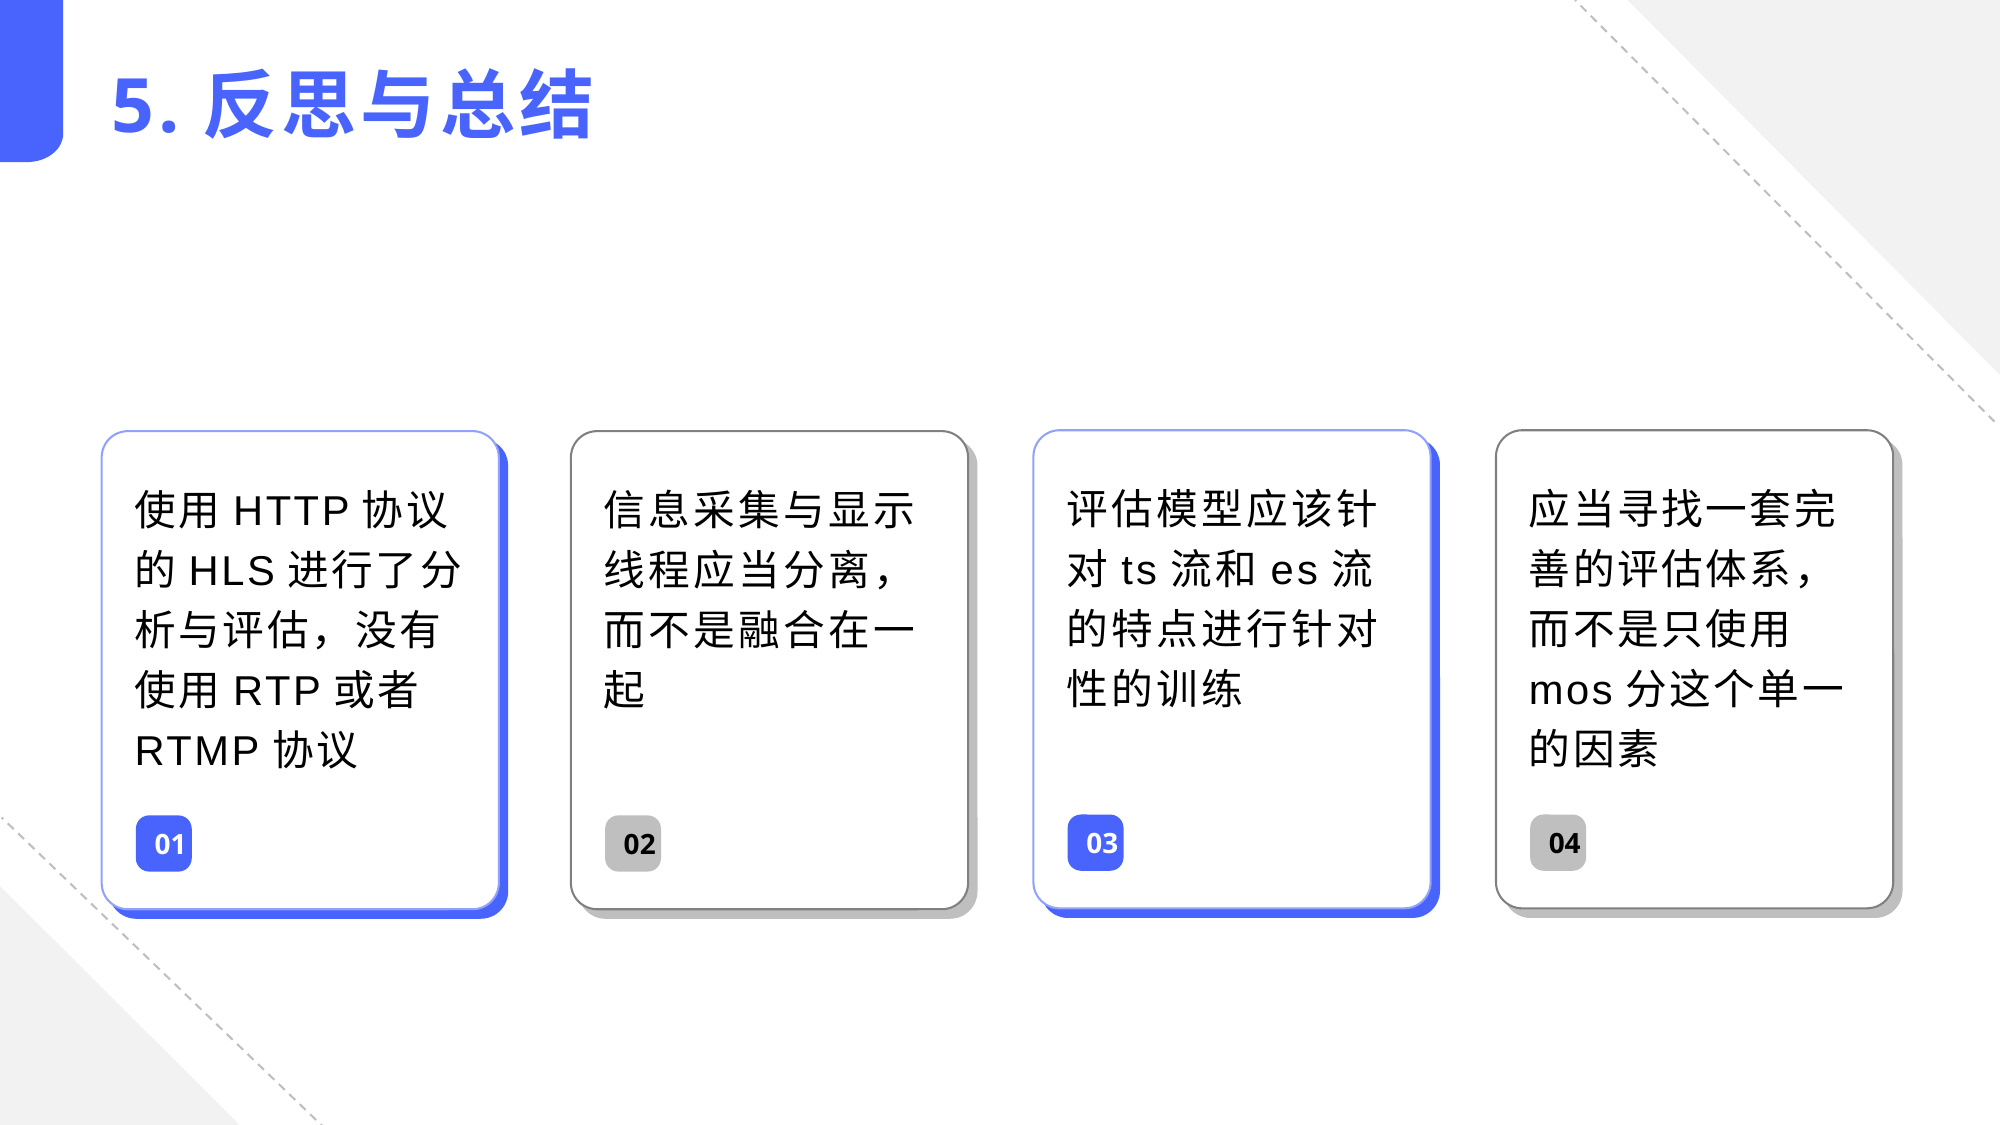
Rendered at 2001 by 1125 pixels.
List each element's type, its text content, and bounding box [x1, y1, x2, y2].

text_box [1494, 429, 1895, 910]
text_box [1575, 0, 1995, 422]
text_box [569, 430, 970, 911]
text_box [583, 443, 978, 919]
text_box 使用HTTP协议的HLS进行了分析与评估，没有使用RTP或者RTMP协议 [119, 466, 481, 791]
text_box 应当寻找一套完善的评估体系，而不是只使用mos分这个单一的因素 [1514, 465, 1875, 791]
text_box [1032, 429, 1432, 910]
text_box [1507, 442, 1903, 918]
text_box [100, 430, 500, 911]
text_box [1995, 0, 2000, 377]
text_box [1, 817, 327, 1125]
text_box [327, 443, 509, 919]
text_box 02 [604, 814, 663, 873]
text_box 04 [1529, 813, 1588, 872]
text_box 03 [1066, 813, 1125, 872]
text_box [1045, 443, 1441, 918]
text_box 5.反思与总结 [101, 53, 1575, 179]
text_box 评估模型应该针对ts流和es流的特点进行针对性的训练 [1051, 465, 1413, 791]
text_box 信息采集与显示线程应当分离，而不是融合在一起 [589, 466, 950, 791]
